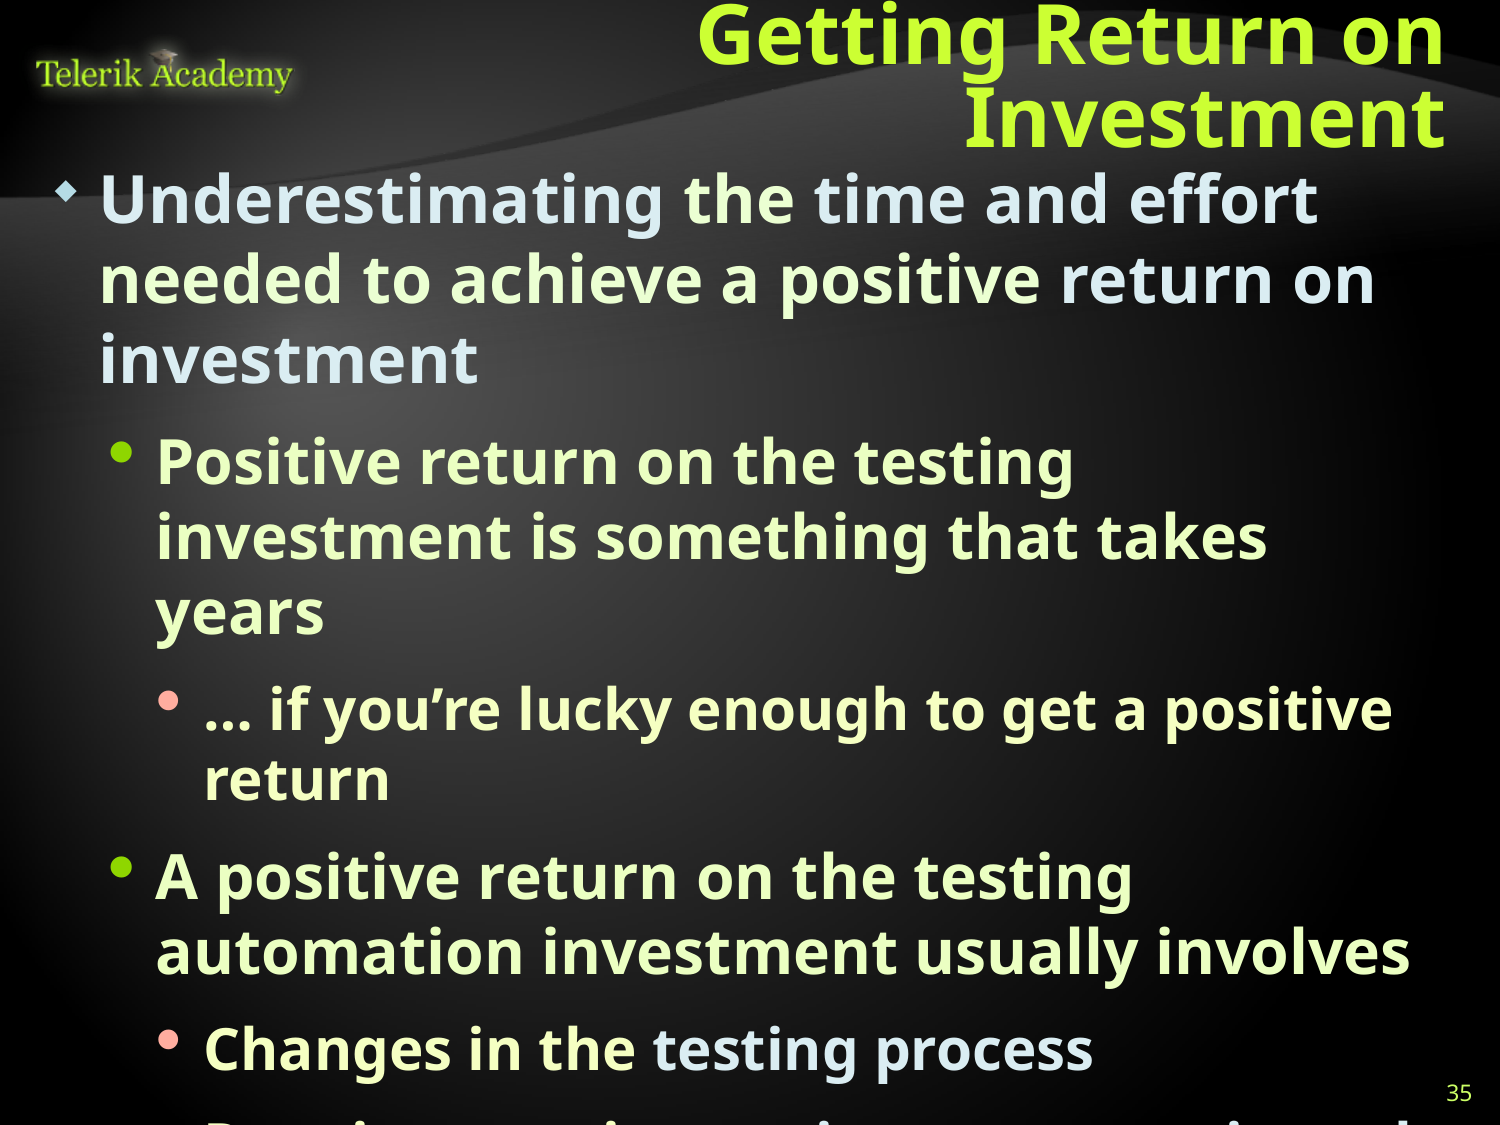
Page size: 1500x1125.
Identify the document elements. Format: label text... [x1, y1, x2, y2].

list Underestimating the time and effort needed to achieve a positive return on investment Positive return on the testing investment is something that takes years … if you’re lucky enough to get a positive return A positive return on the testing automation investment usually involves Changes in the testing process Requires continuous improvement in tool usage [37, 149, 1463, 1100]
picture [0, 0, 1500, 1125]
title Getting Return on Investment [300, 12, 1463, 149]
slide_number 35 [1412, 1074, 1488, 1113]
